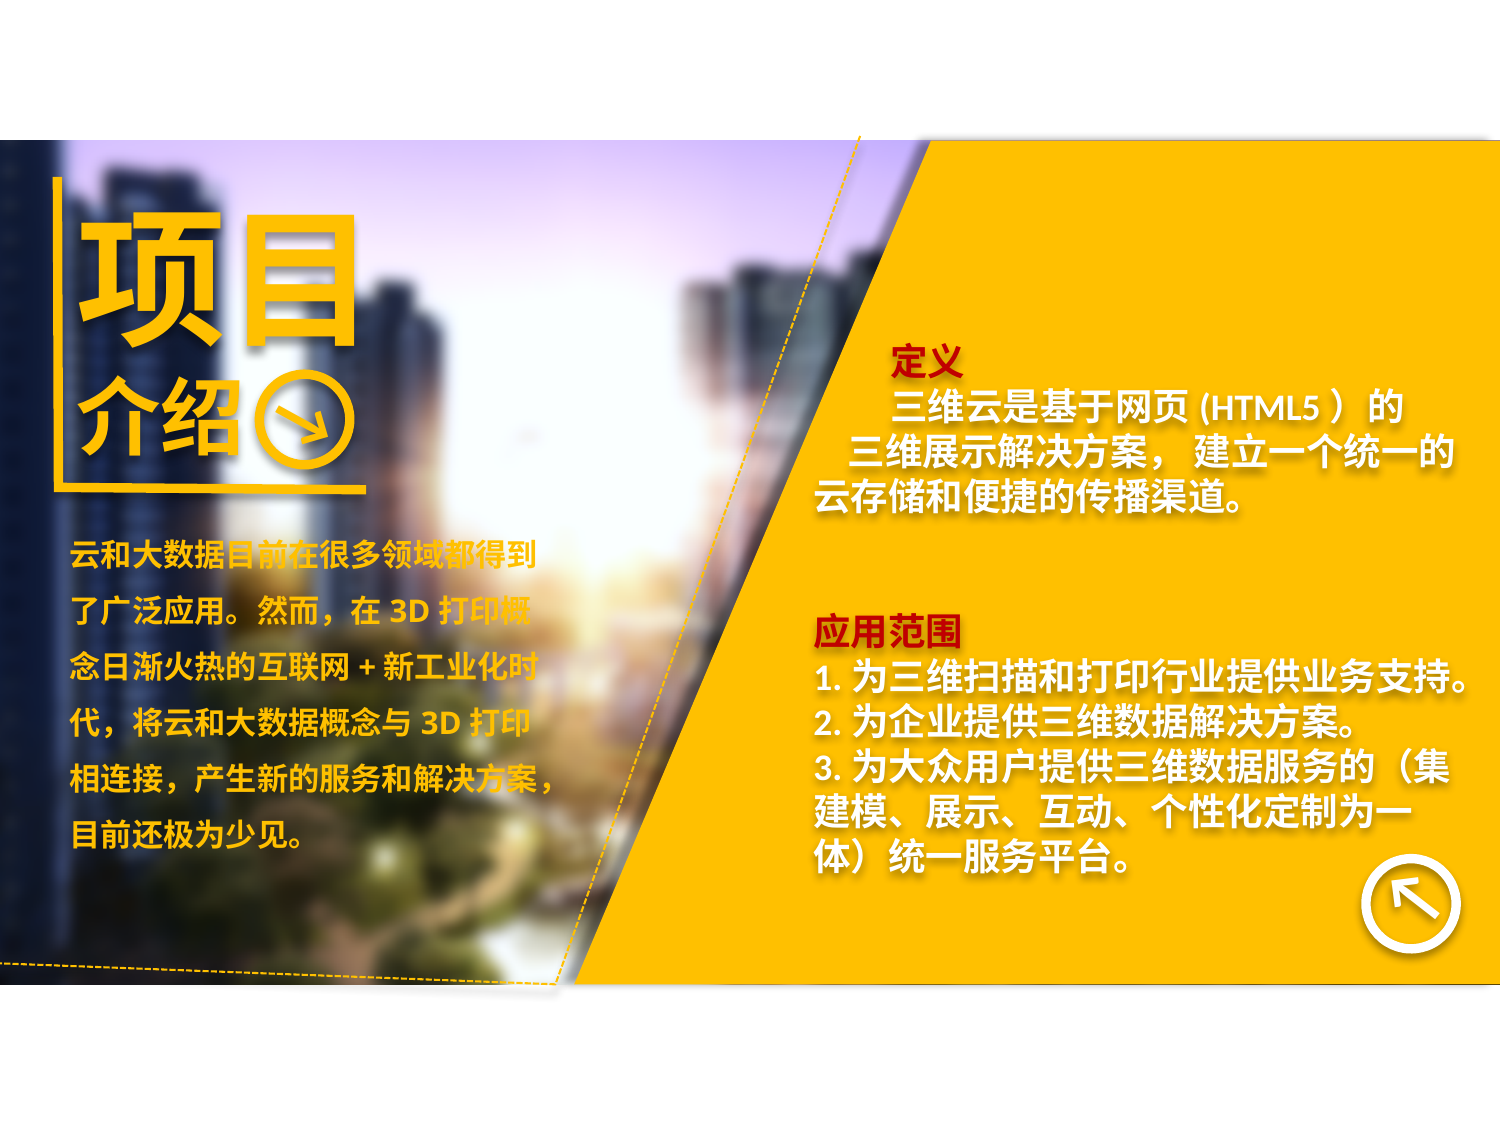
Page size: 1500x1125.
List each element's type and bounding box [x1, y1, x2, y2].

text_box [57, 176, 394, 490]
picture [0, 140, 1500, 985]
